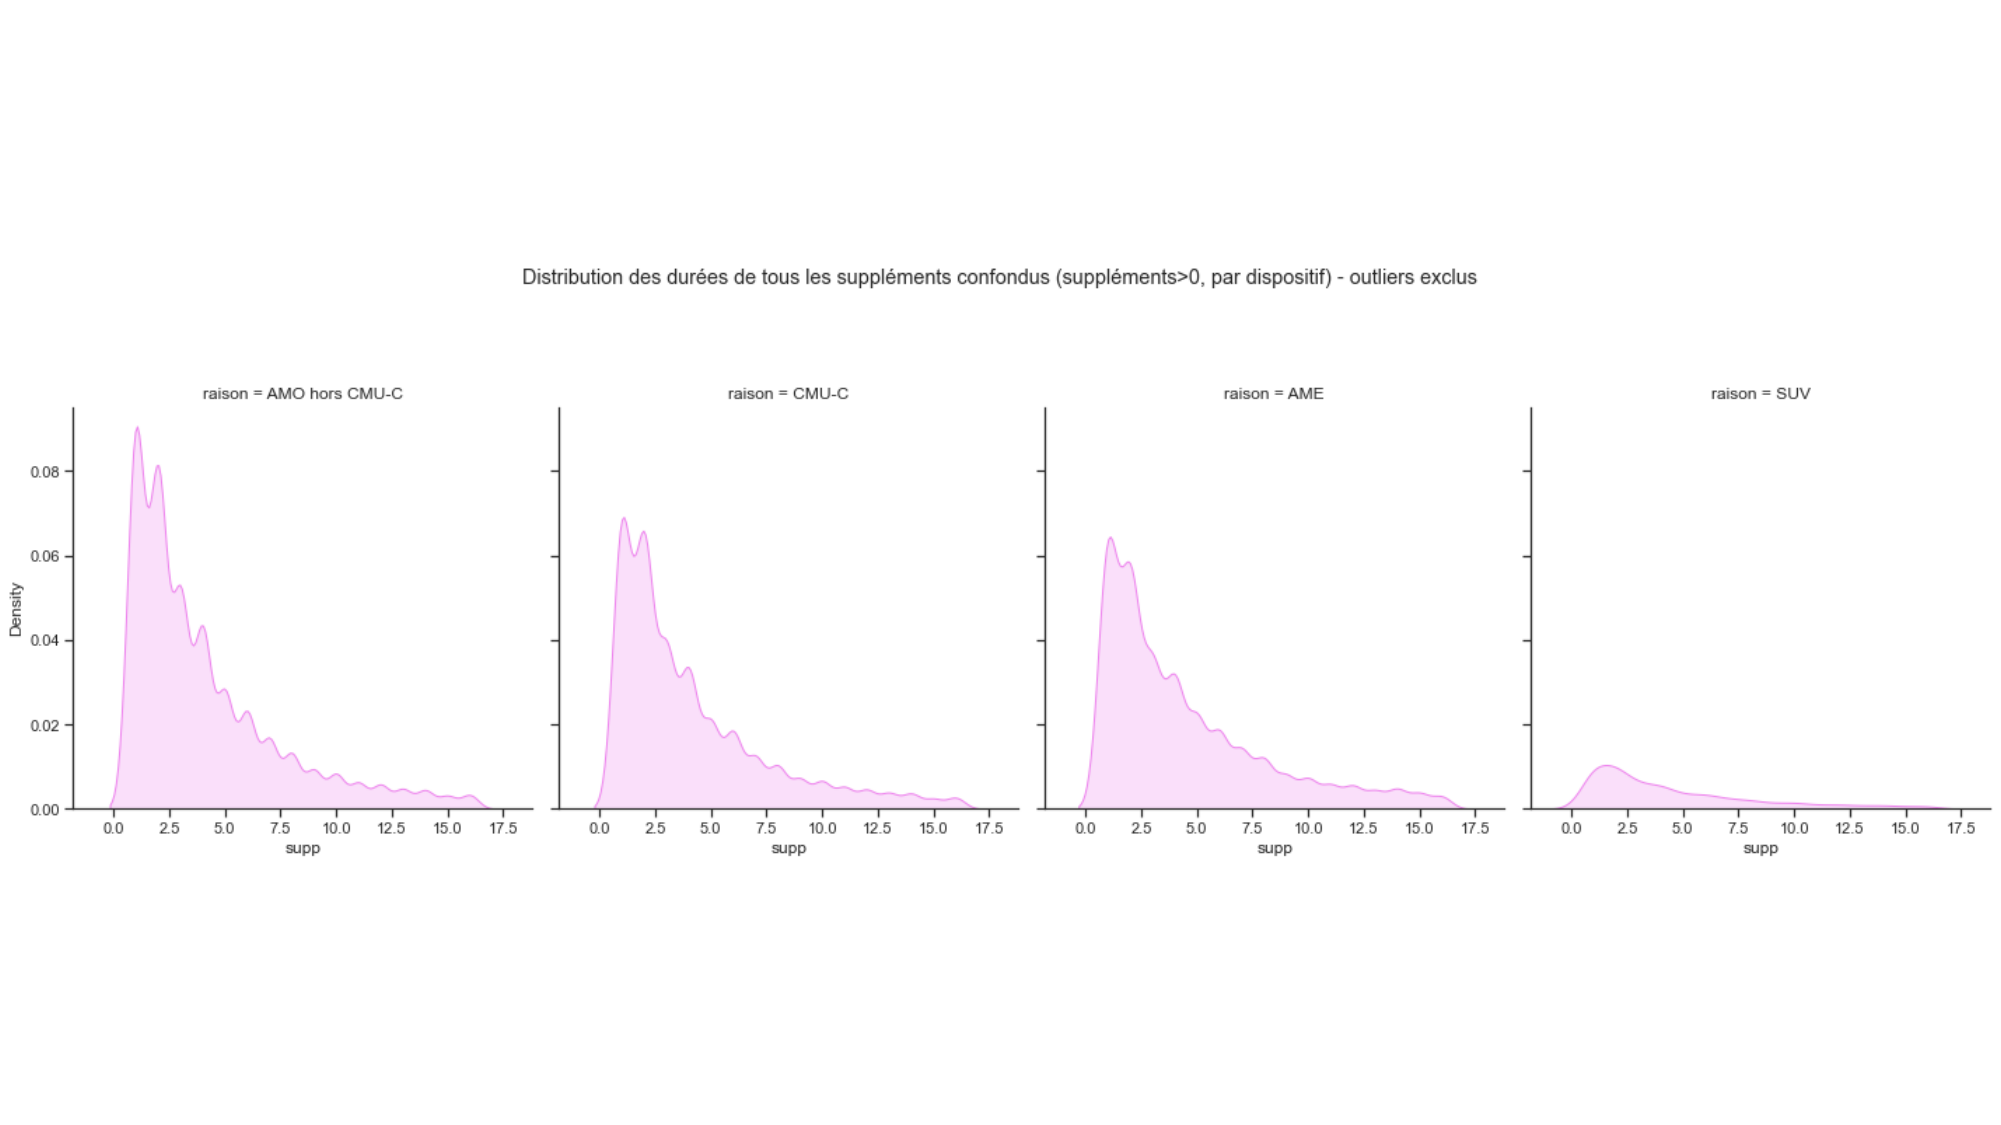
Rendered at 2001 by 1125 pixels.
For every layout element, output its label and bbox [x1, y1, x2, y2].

picture [0, 259, 2000, 866]
